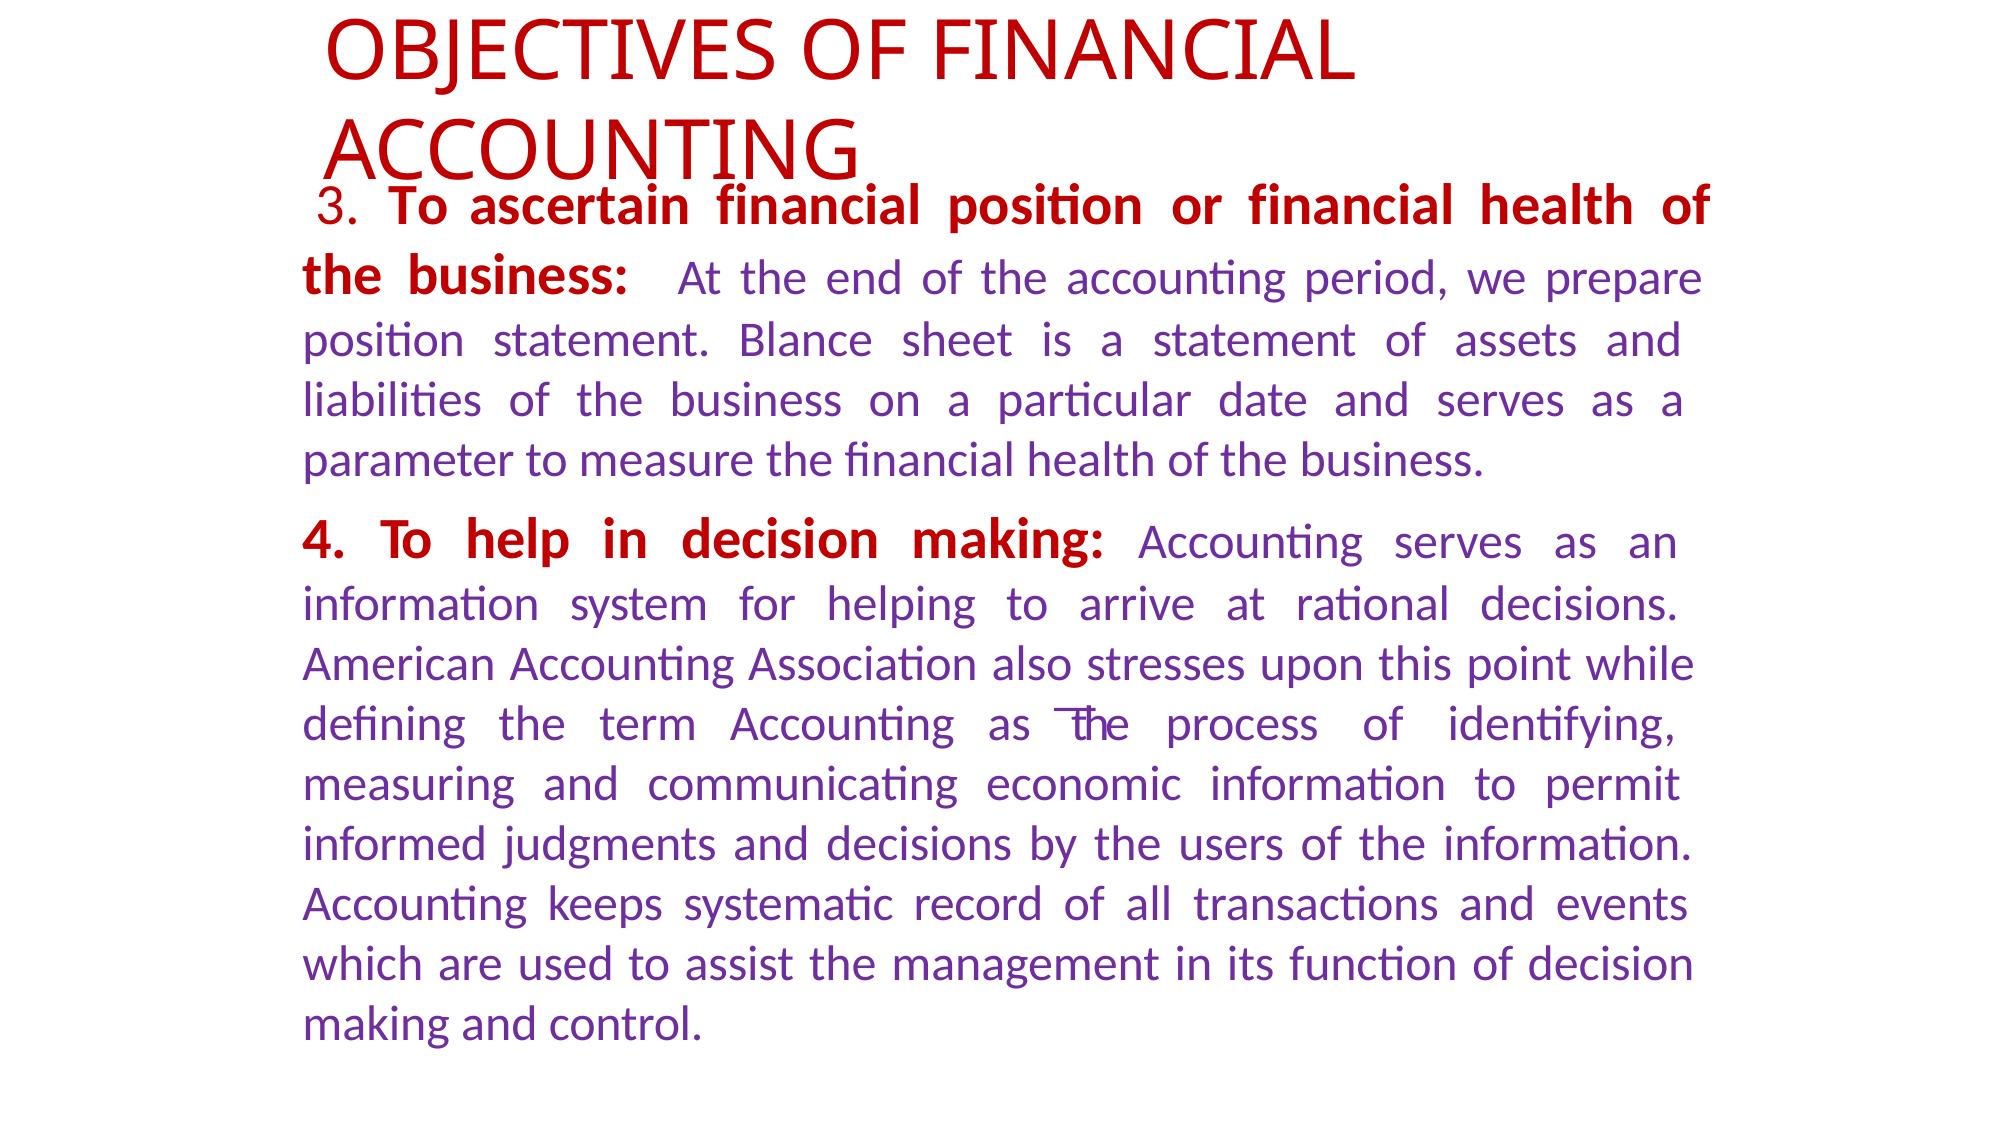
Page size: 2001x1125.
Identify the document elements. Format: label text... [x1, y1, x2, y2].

text_box At the end of the accounting period, we prepare [675, 242, 1711, 304]
text_box position statement. Blance sheet is a statement of assets and liabilities of the business on a particular date and serves as a parameter to measure the financial health of the business. 4. To help in decision making: Accounting serves as an information system for helping to arrive at rational decisions. American Accounting Association also stresses upon this point while defining the term Accounting as ͞the process of identifying, measuring and communicating economic information to permit informed judgments and decisions by the users of the information. Accounting keeps systematic record of all transactions and events which are used to assist the management in its function of decision making and control. [300, 304, 1712, 1051]
text_box 3. To ascertain financial position or financial health of [313, 164, 1711, 237]
text_box the business: [300, 234, 632, 304]
title OBJECTIVES OF FINANCIAL ACCOUNTING [321, 0, 1730, 196]
